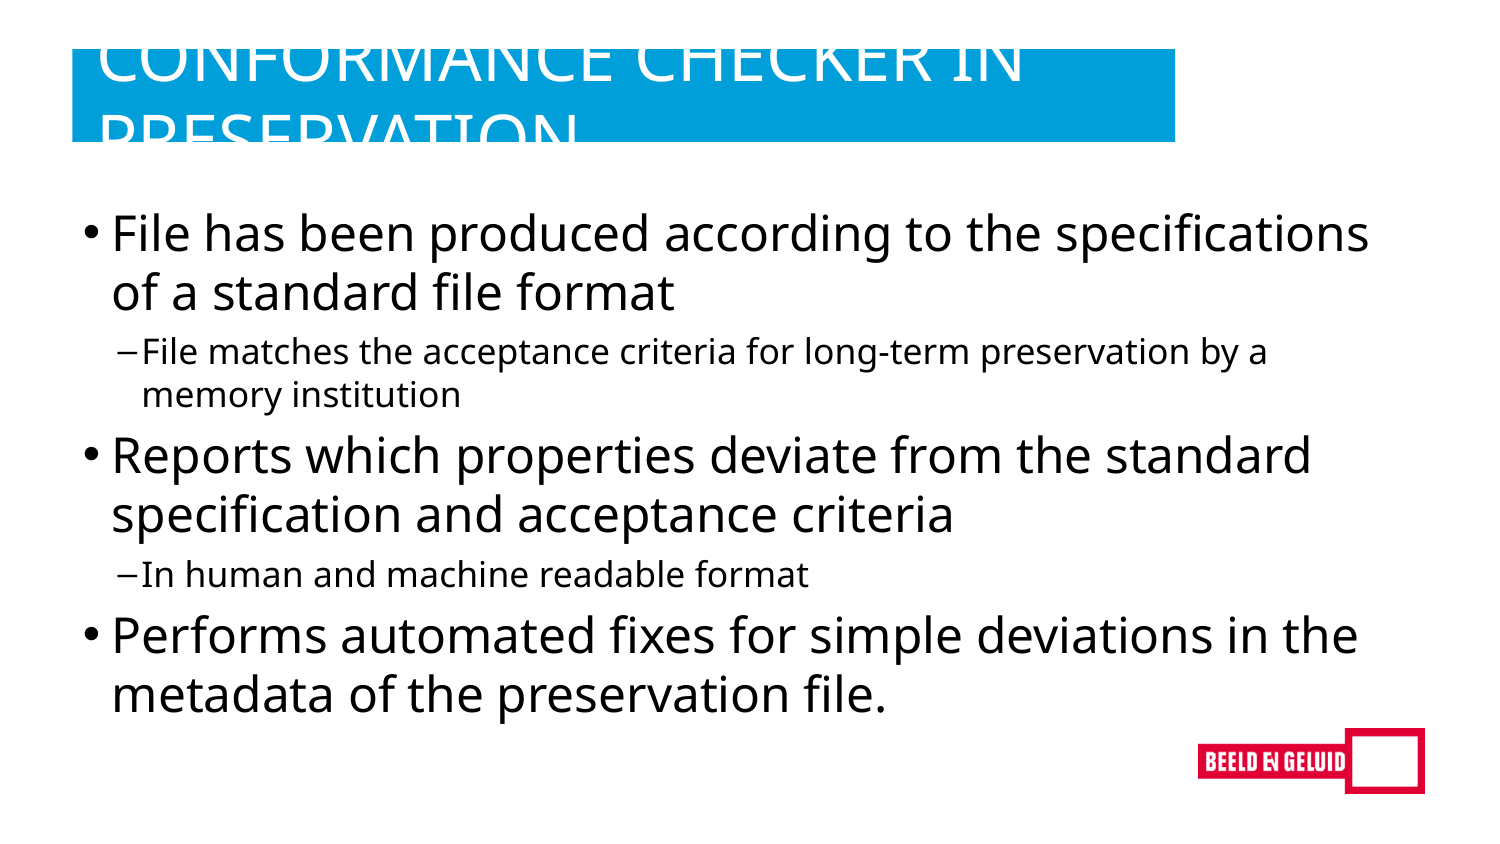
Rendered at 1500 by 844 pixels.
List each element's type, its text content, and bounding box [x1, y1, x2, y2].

picture [1198, 729, 1425, 794]
list File has been produced according to the specifications of a standard file format File matches the acceptance criteria for long-term preservation by a memory institution Reports which properties deviate from the standard specification and acceptance criteria In human and machine readable format Performs automated fixes for simple deviations in the metadata of the preservation file. [75, 196, 1425, 729]
title Conformance Checker in Preservation [72, 49, 1176, 142]
